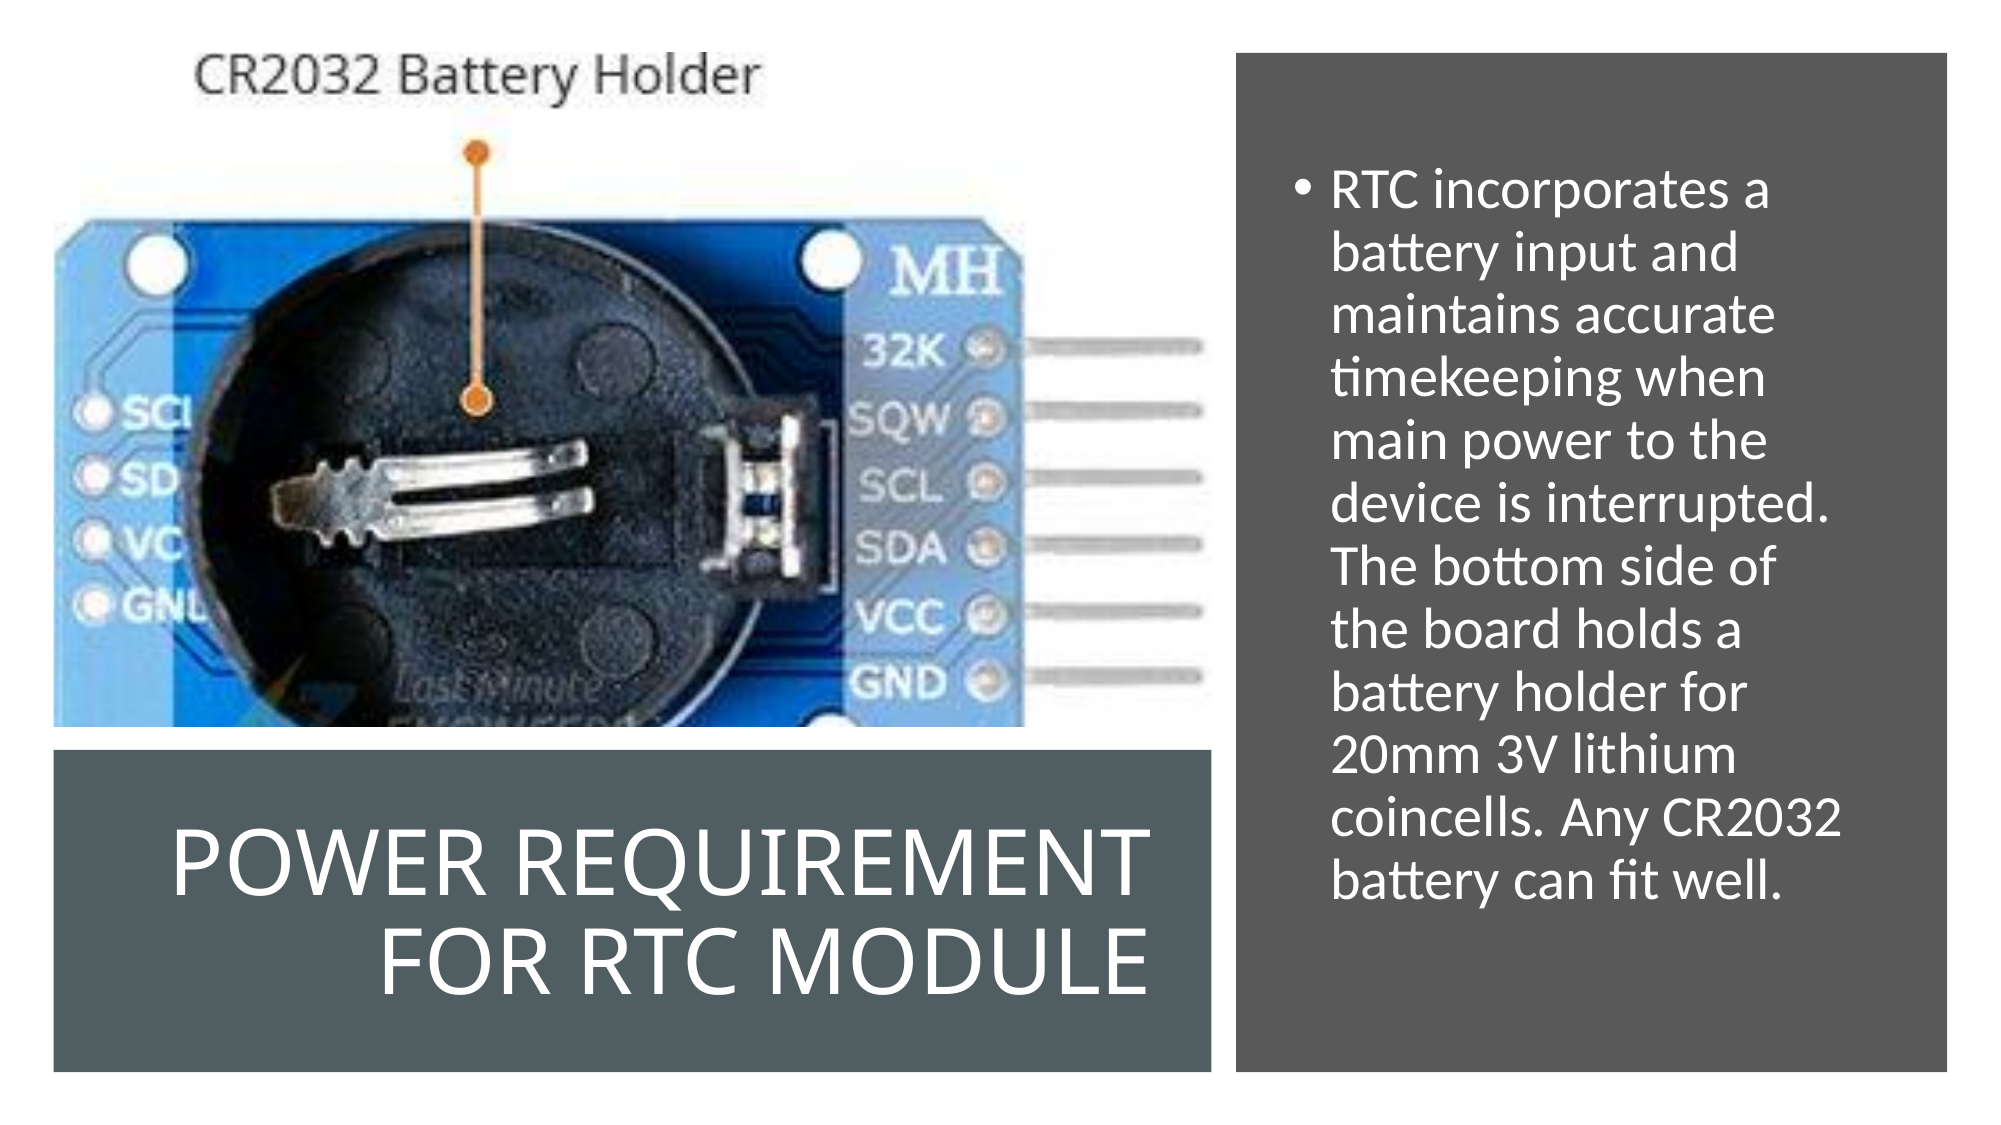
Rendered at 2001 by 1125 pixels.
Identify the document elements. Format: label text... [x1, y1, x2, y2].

text_box [53, 749, 1212, 1073]
list RTC incorporates a battery input and maintains accurate timekeeping when main power to the device is interrupted. The bottom side of the board holds a battery holder for 20mm 3V lithium coincells. Any CR2032 battery can fit well. [1277, 150, 1879, 1073]
picture [53, 52, 1212, 727]
title POWER REQUIREMENT FOR RTC MODULE [85, 782, 1168, 1049]
text_box [1235, 52, 1948, 1073]
